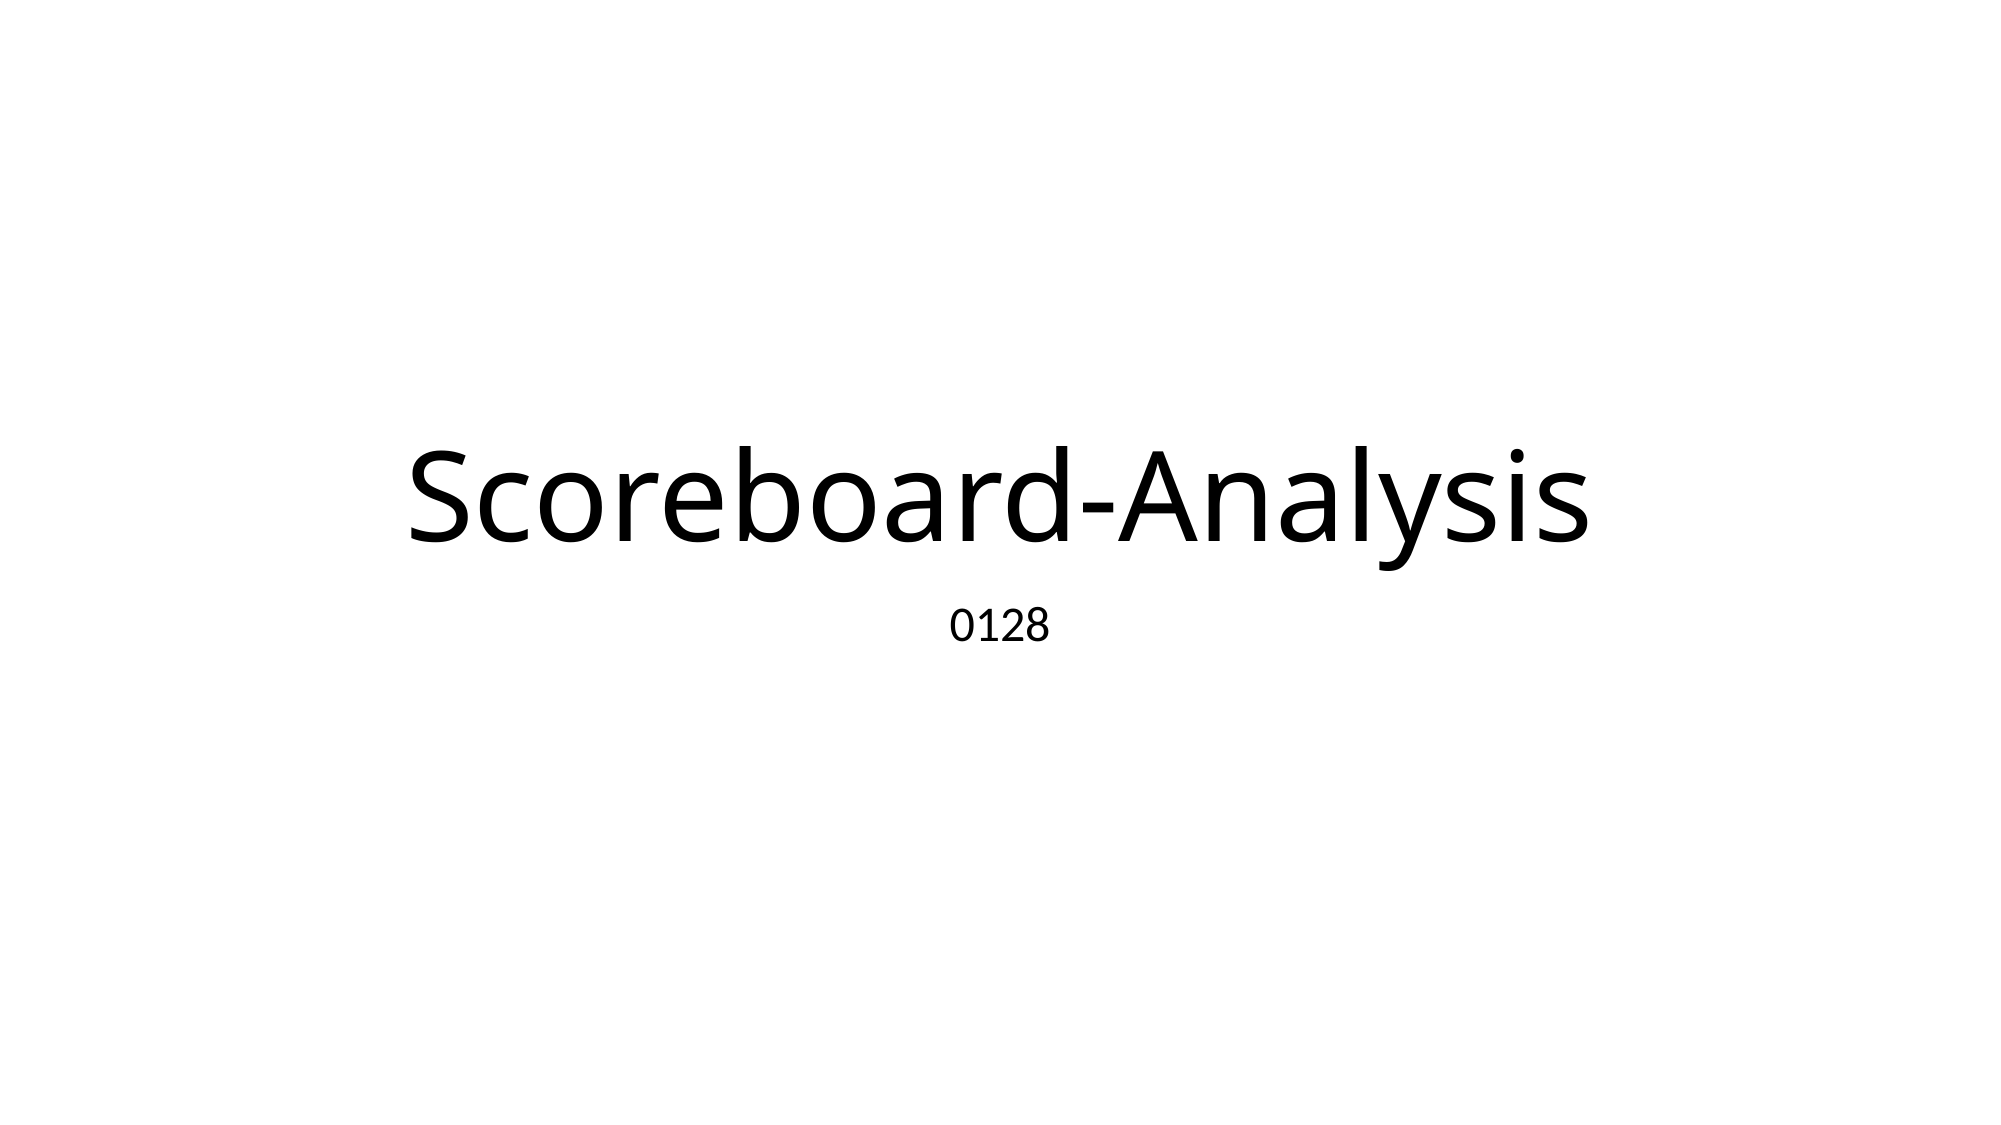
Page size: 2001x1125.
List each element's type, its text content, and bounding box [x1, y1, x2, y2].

subtitle 0128 [249, 590, 1750, 863]
title Scoreboard-Analysis [249, 184, 1750, 576]
